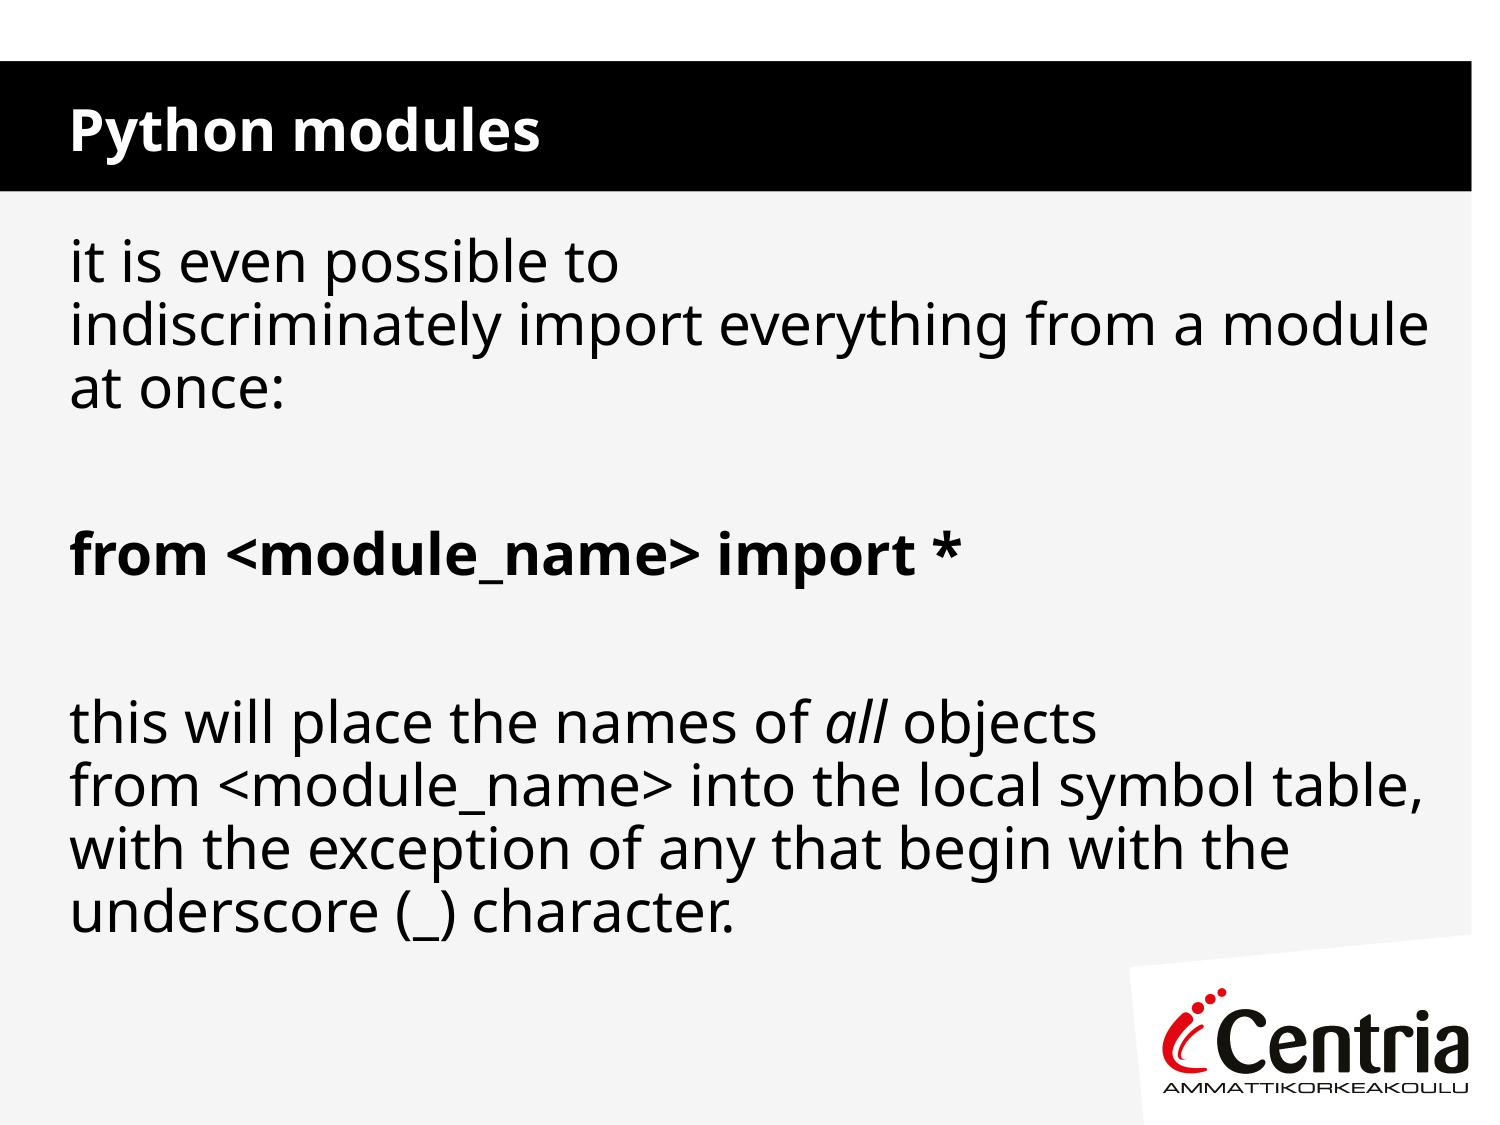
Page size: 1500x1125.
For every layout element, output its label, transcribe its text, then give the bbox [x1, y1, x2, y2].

picture [0, 0, 1500, 1125]
list it is even possible to indiscriminately import everything from a module at once: from <module_name> import * this will place the names of all objects from <module_name> into the local symbol table, with the exception of any that begin with the underscore (_) character. [54, 224, 1446, 1067]
text_box Python modules [54, 65, 1462, 172]
